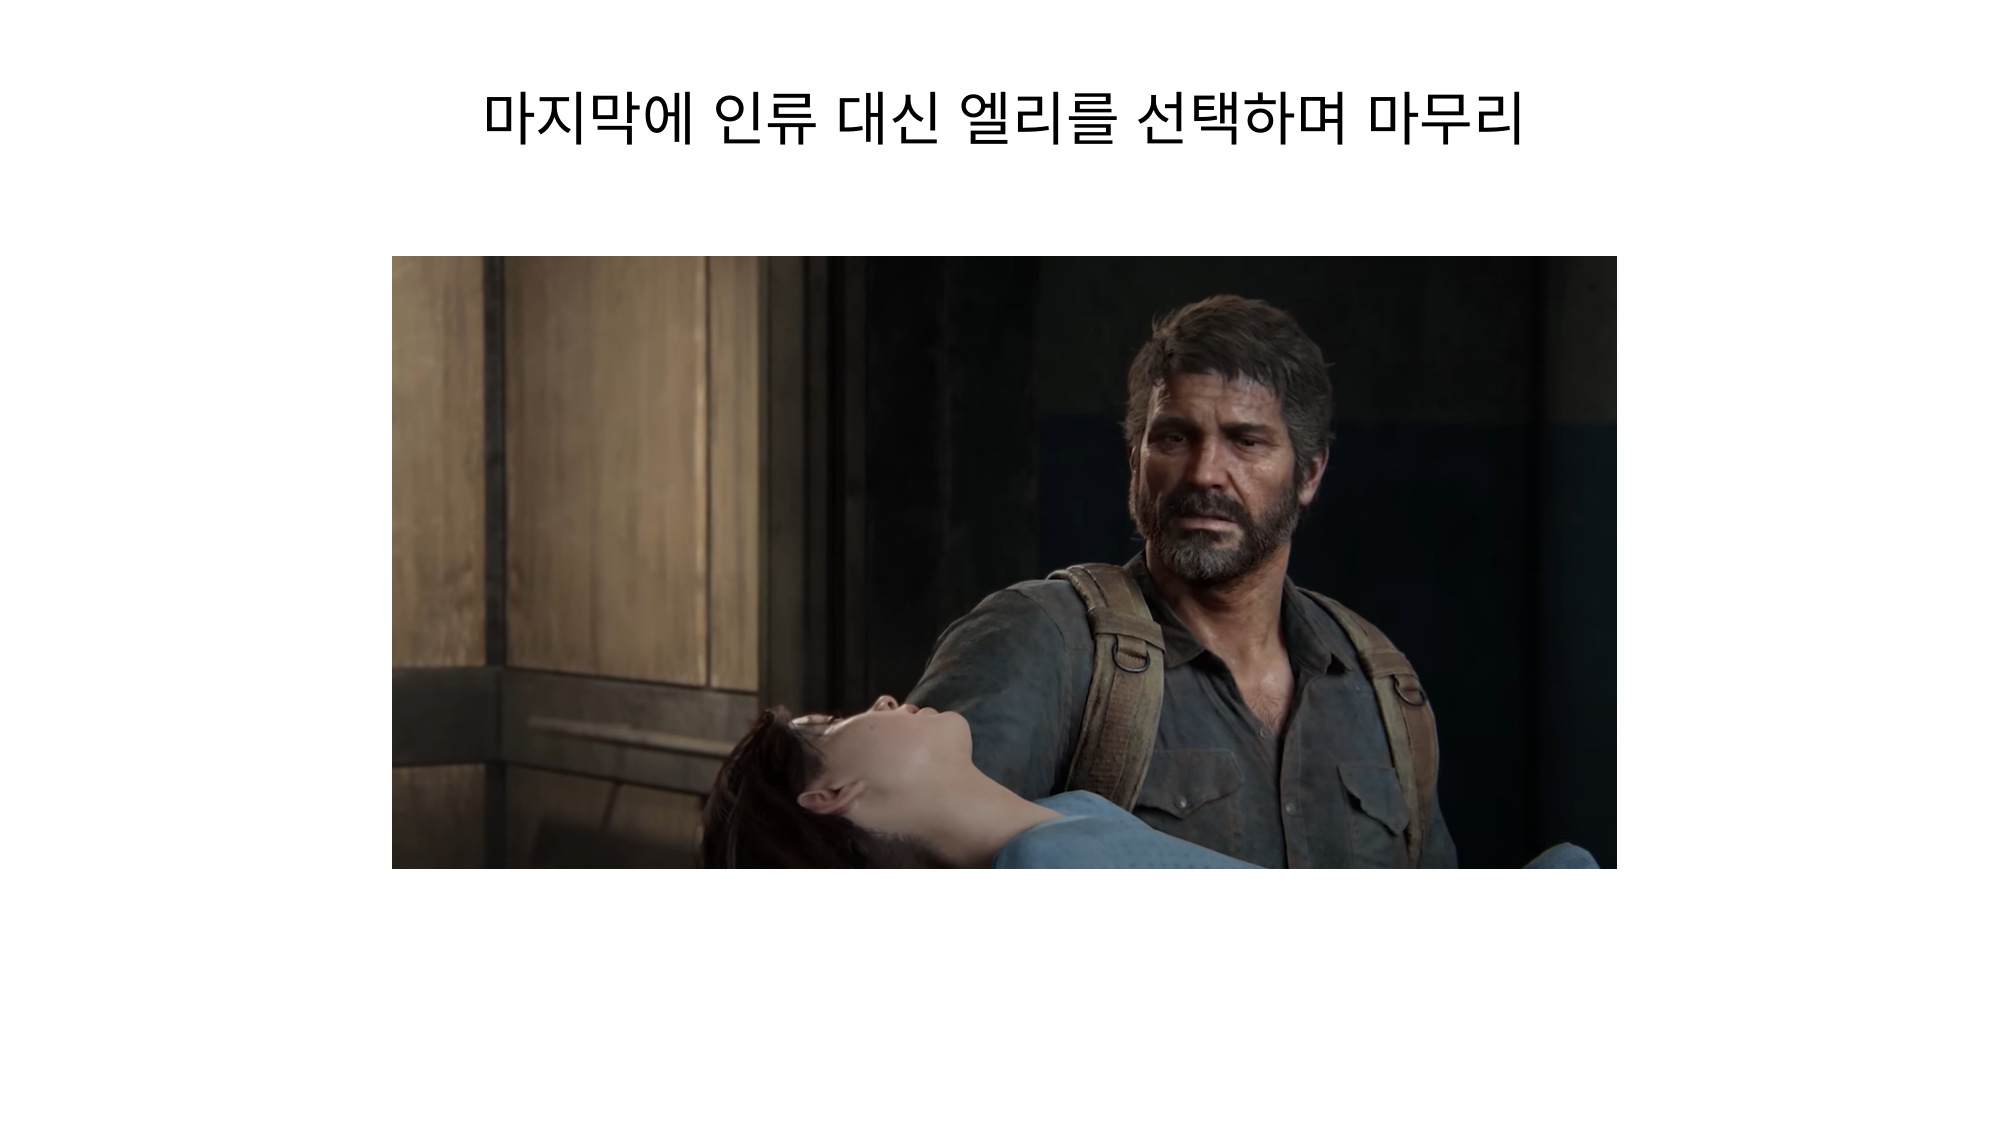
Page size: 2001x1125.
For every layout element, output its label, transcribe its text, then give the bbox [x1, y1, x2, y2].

text_box 마지막에 인류 대신 엘리를 선택하며 마무리 [403, 74, 1606, 159]
picture [392, 256, 1617, 869]
